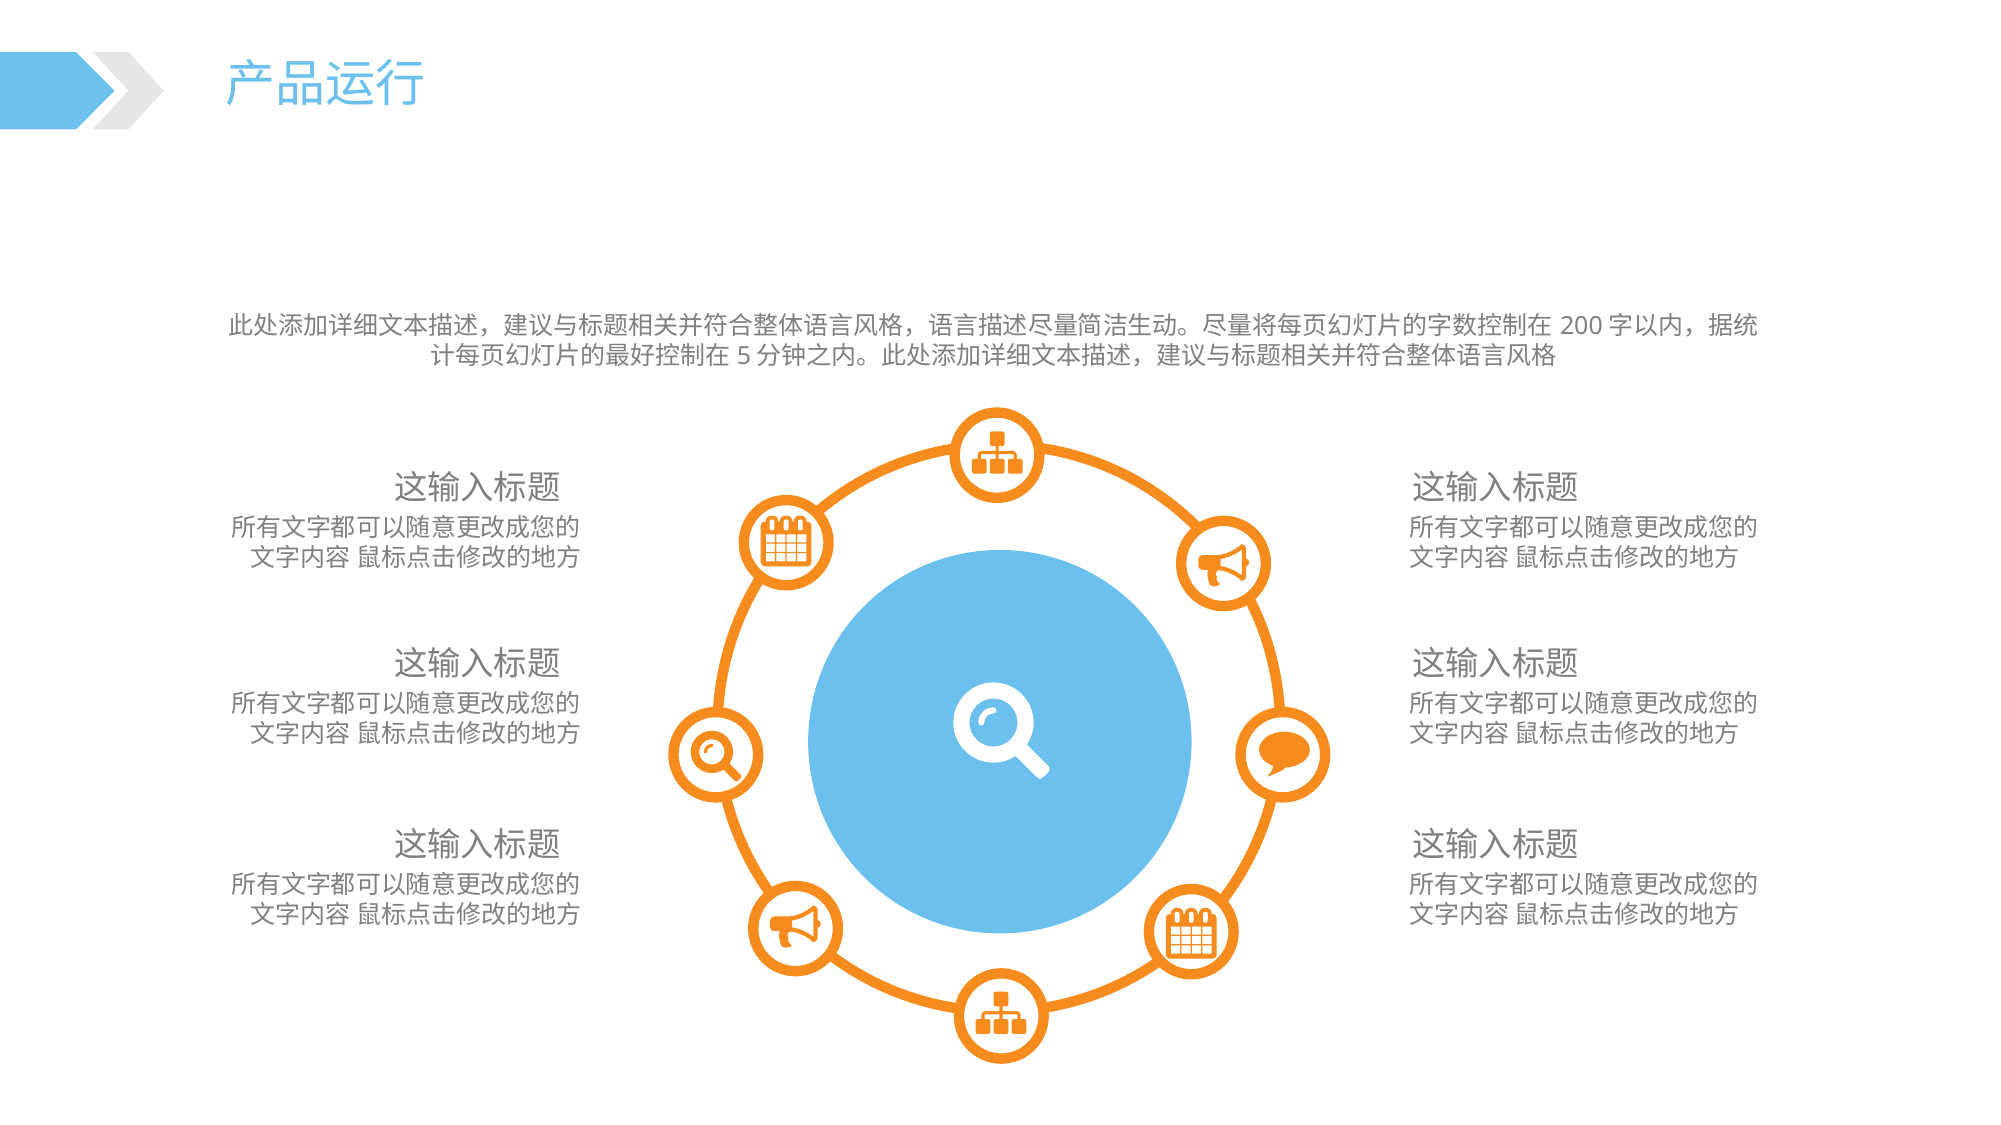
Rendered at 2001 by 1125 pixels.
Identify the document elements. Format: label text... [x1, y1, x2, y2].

text_box 这输入标题 [1409, 461, 1601, 512]
text_box 所有文字都可以随意更改成您的文字内容 鼠标点击修改的地方 [223, 511, 582, 563]
text_box 这输入标题 [1409, 817, 1601, 868]
text_box 此处添加详细文本描述，建议与标题相关并符合整体语言风格，语言描述尽量简洁生动。尽量将每页幻灯片的字数控制在200字以内，据统计每页幻灯片的最好控制在5分钟之内。此处添加详细文本描述，建议与标题相关并符合整体语言风格 [222, 309, 1766, 388]
text_box 这输入标题 [391, 461, 583, 512]
text_box 所有文字都可以随意更改成您的文字内容 鼠标点击修改的地方 [1409, 868, 1767, 919]
text_box 这输入标题 [391, 817, 583, 868]
text_box 所有文字都可以随意更改成您的文字内容 鼠标点击修改的地方 [223, 868, 582, 919]
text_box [673, 412, 1326, 1059]
text_box 这输入标题 [1409, 636, 1601, 687]
text_box 这输入标题 [391, 636, 583, 687]
text_box 所有文字都可以随意更改成您的文字内容 鼠标点击修改的地方 [1409, 511, 1767, 563]
text_box 所有文字都可以随意更改成您的文字内容 鼠标点击修改的地方 [1409, 687, 1767, 738]
text_box 所有文字都可以随意更改成您的文字内容 鼠标点击修改的地方 [223, 687, 582, 738]
